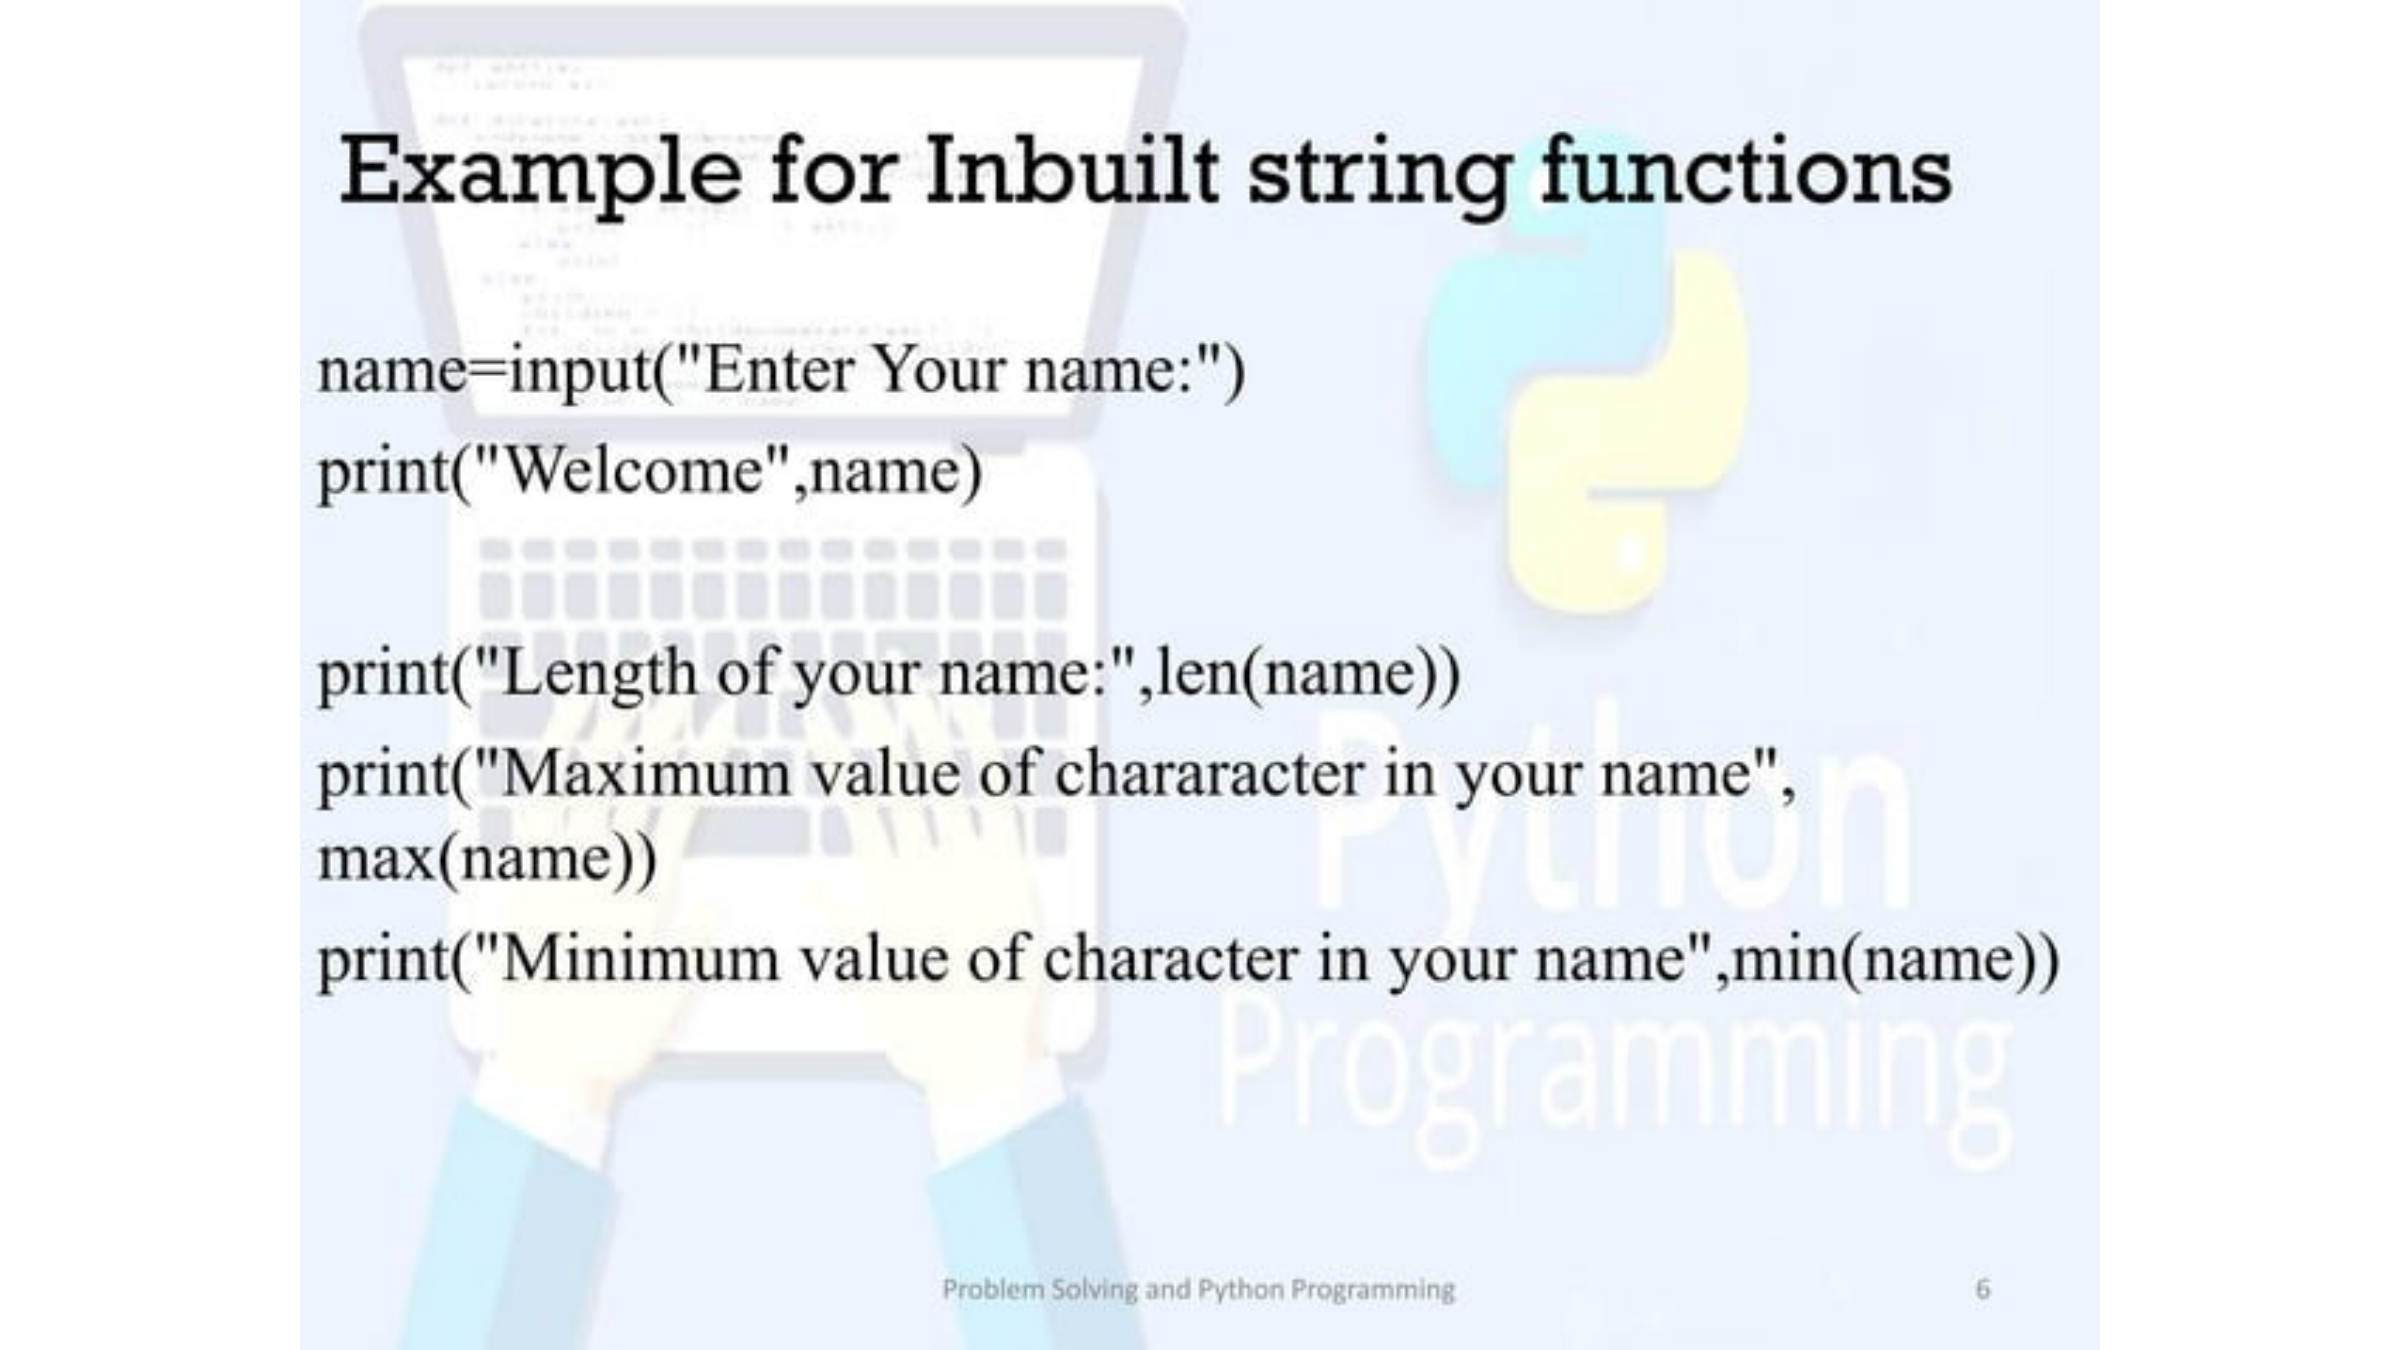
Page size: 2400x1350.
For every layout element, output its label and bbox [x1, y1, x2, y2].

picture [299, 0, 2100, 1350]
